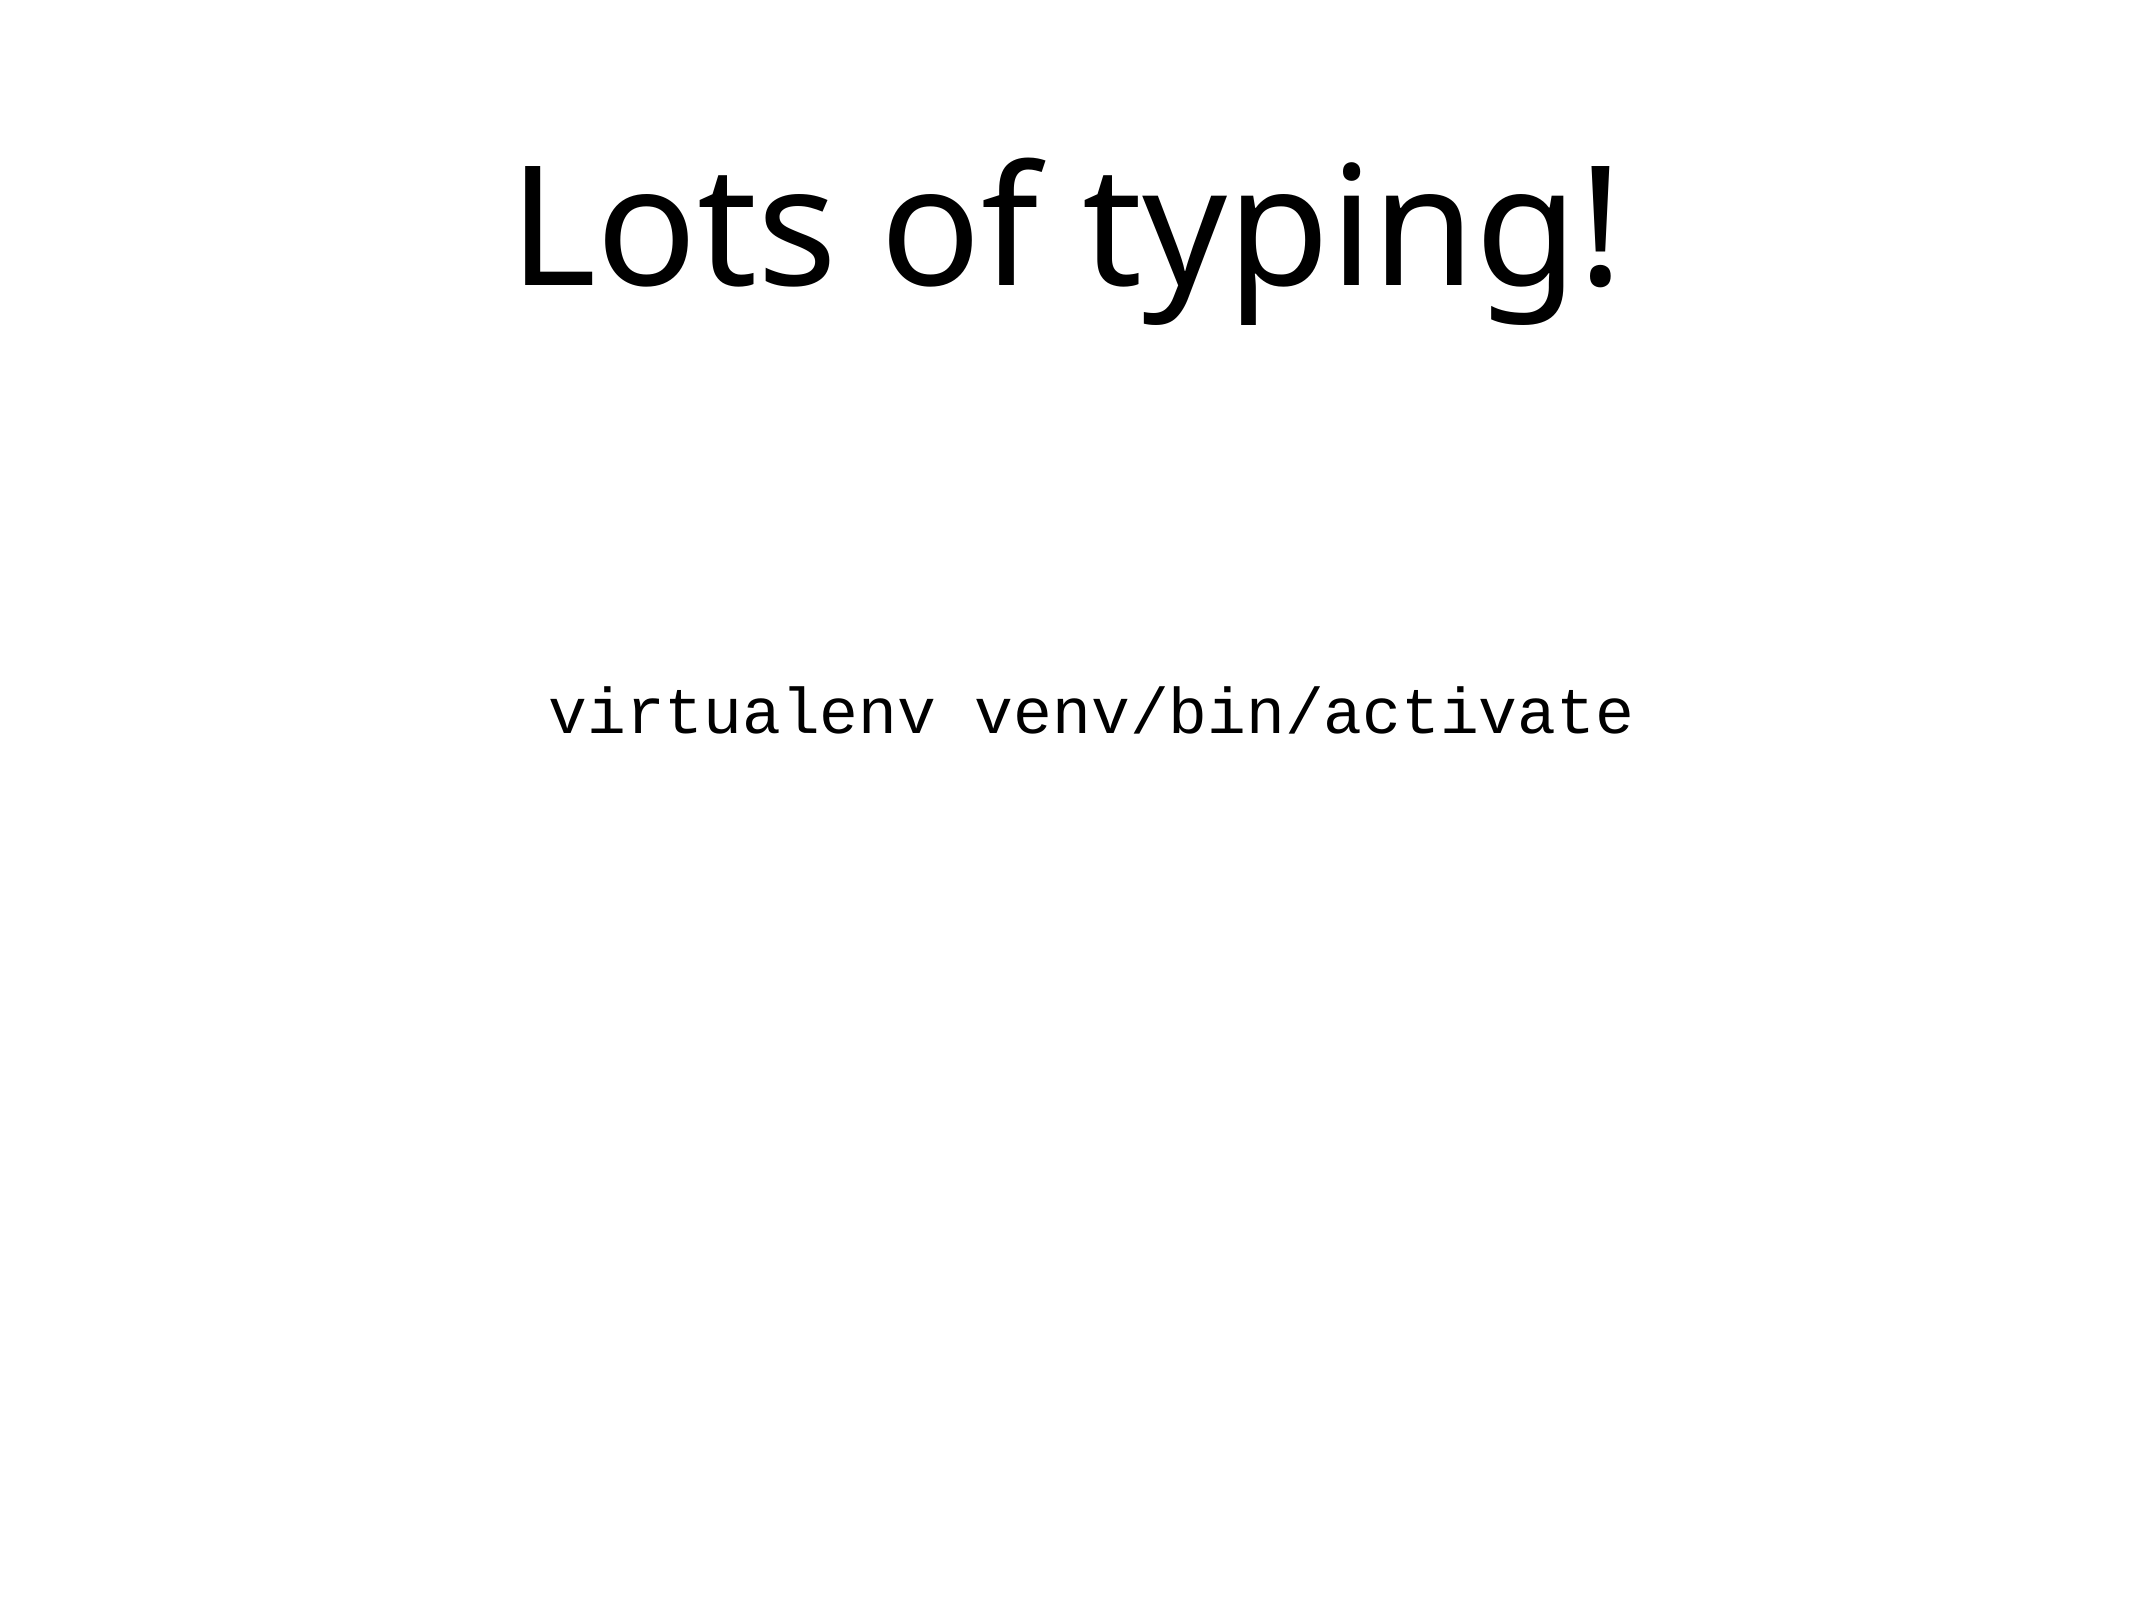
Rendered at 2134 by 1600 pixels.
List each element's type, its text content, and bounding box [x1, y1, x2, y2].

text_box virtualenv venv/bin/activate [540, 660, 1642, 755]
title Lots of typing! [155, 41, 1978, 397]
